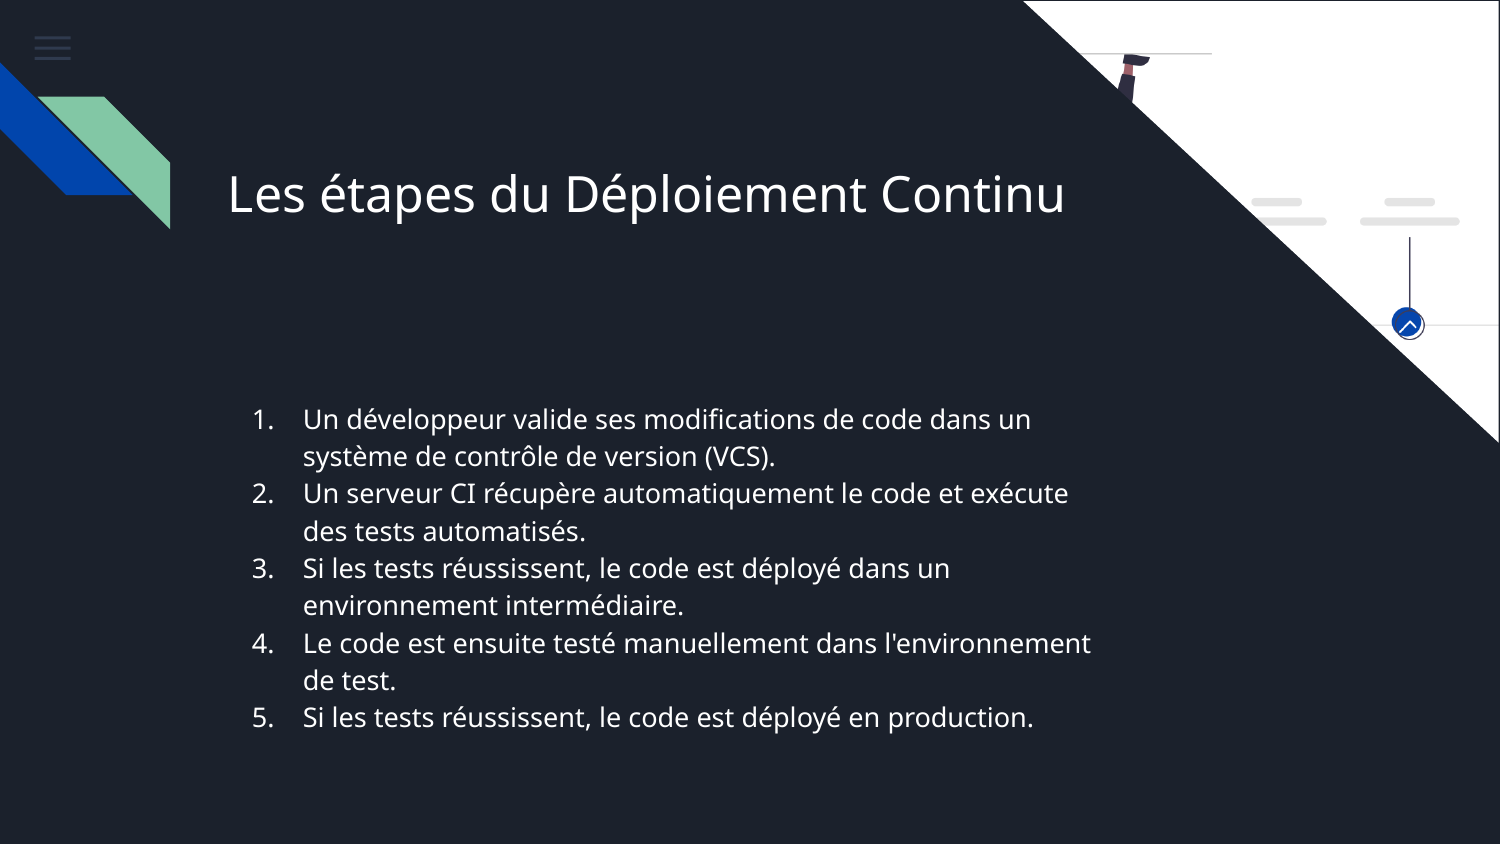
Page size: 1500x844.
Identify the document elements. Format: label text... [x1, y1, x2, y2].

list Un développeur valide ses modifications de code dans un système de contrôle de version (VCS). Un serveur CI récupère automatiquement le code et exécute des tests automatisés. Si les tests réussissent, le code est déployé dans un environnement intermédiaire. Le code est ensuite testé manuellement dans l'environnement de test. Si les tests réussissent, le code est déployé en production. [212, 382, 1134, 786]
picture [1022, 0, 1499, 443]
title Les étapes du Déploiement Continu [212, 138, 1017, 237]
